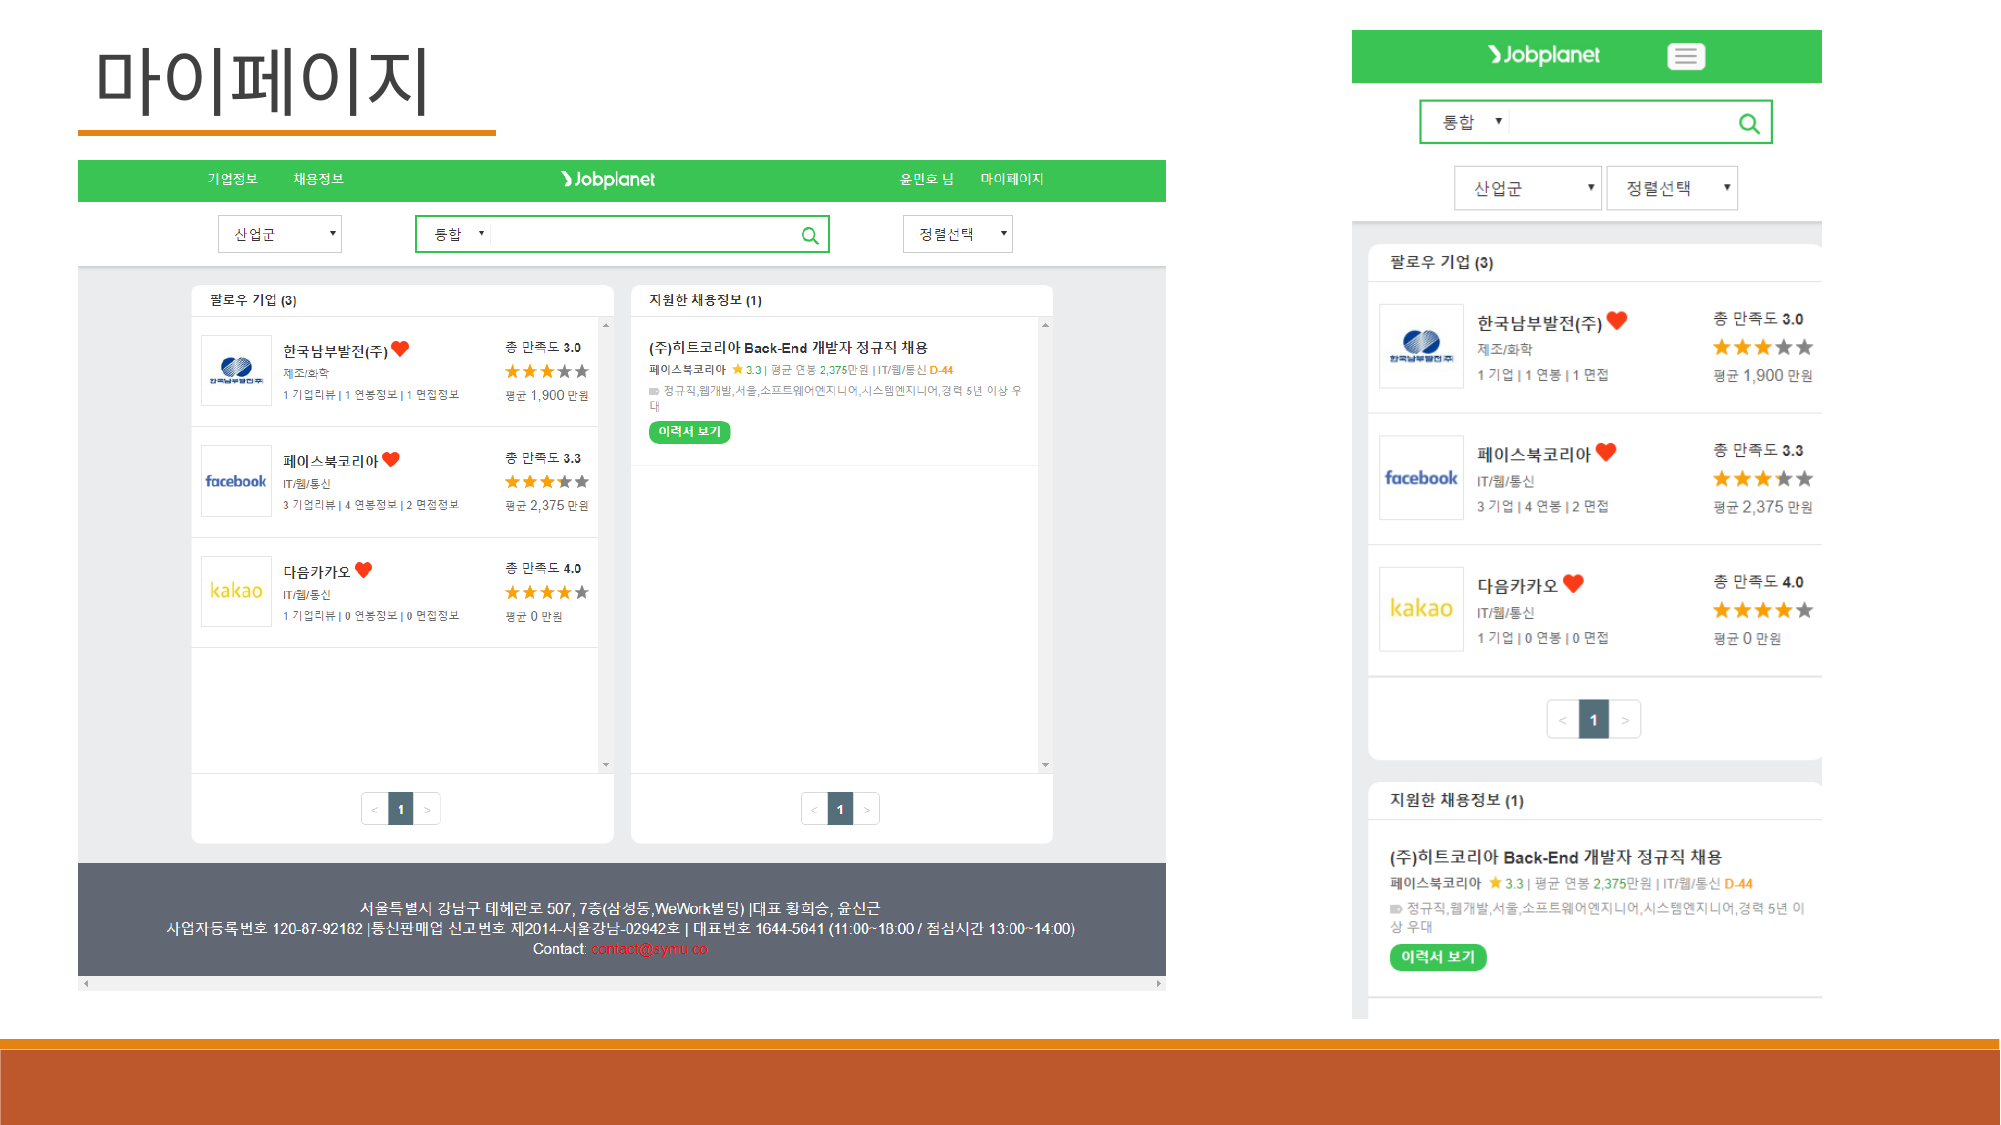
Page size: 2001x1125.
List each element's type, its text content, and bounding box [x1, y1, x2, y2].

picture [1352, 30, 1823, 1020]
picture [77, 160, 1167, 991]
text_box 마이페이지 [78, 0, 545, 134]
